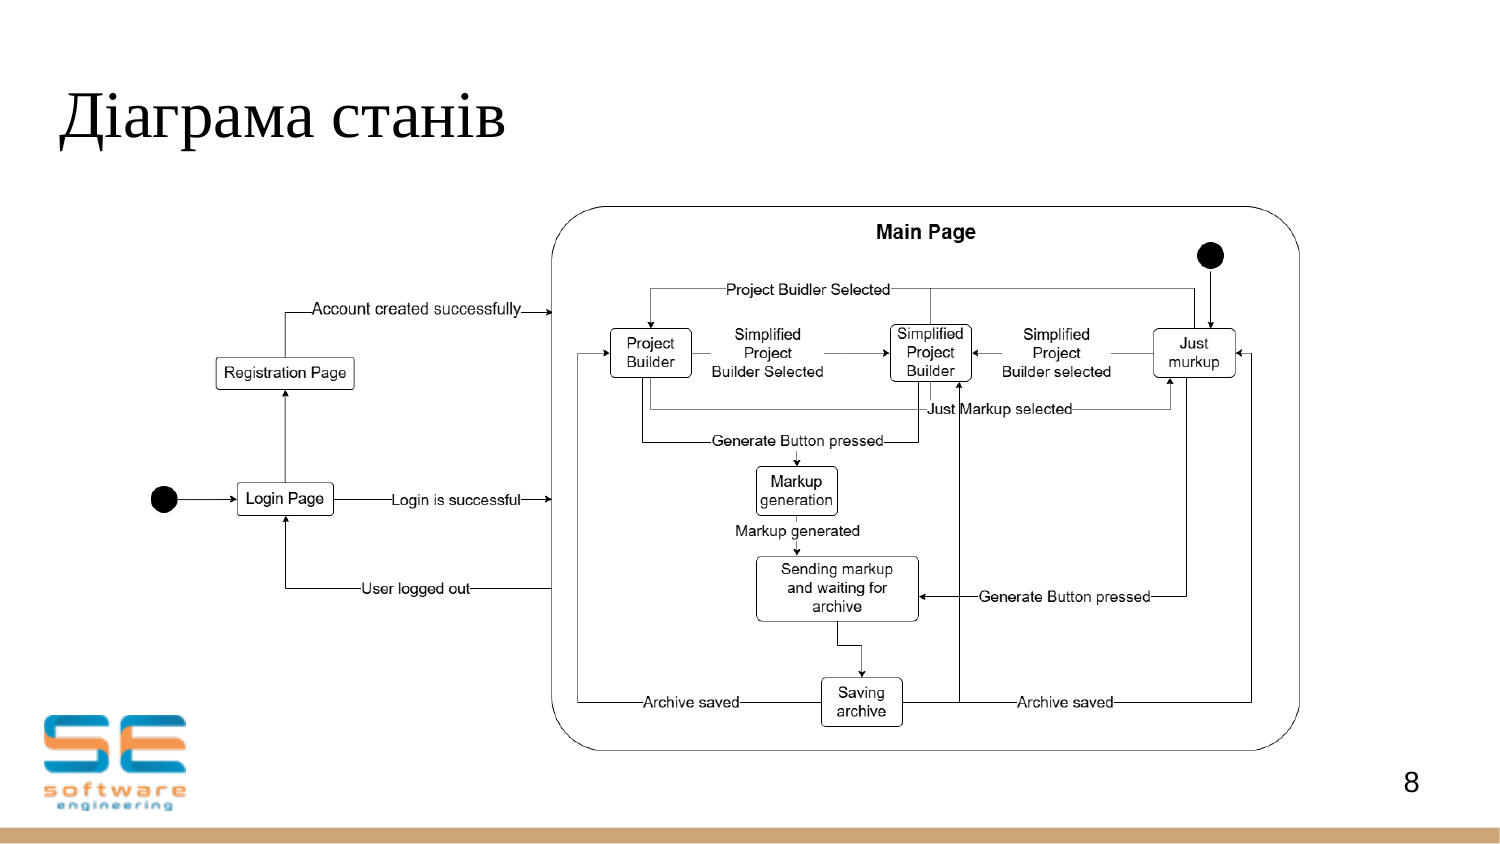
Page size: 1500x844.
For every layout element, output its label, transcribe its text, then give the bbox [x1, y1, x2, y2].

title Діаграма станів [44, 29, 1442, 166]
picture [43, 206, 1300, 811]
text_box ‹#› [1388, 755, 1500, 806]
